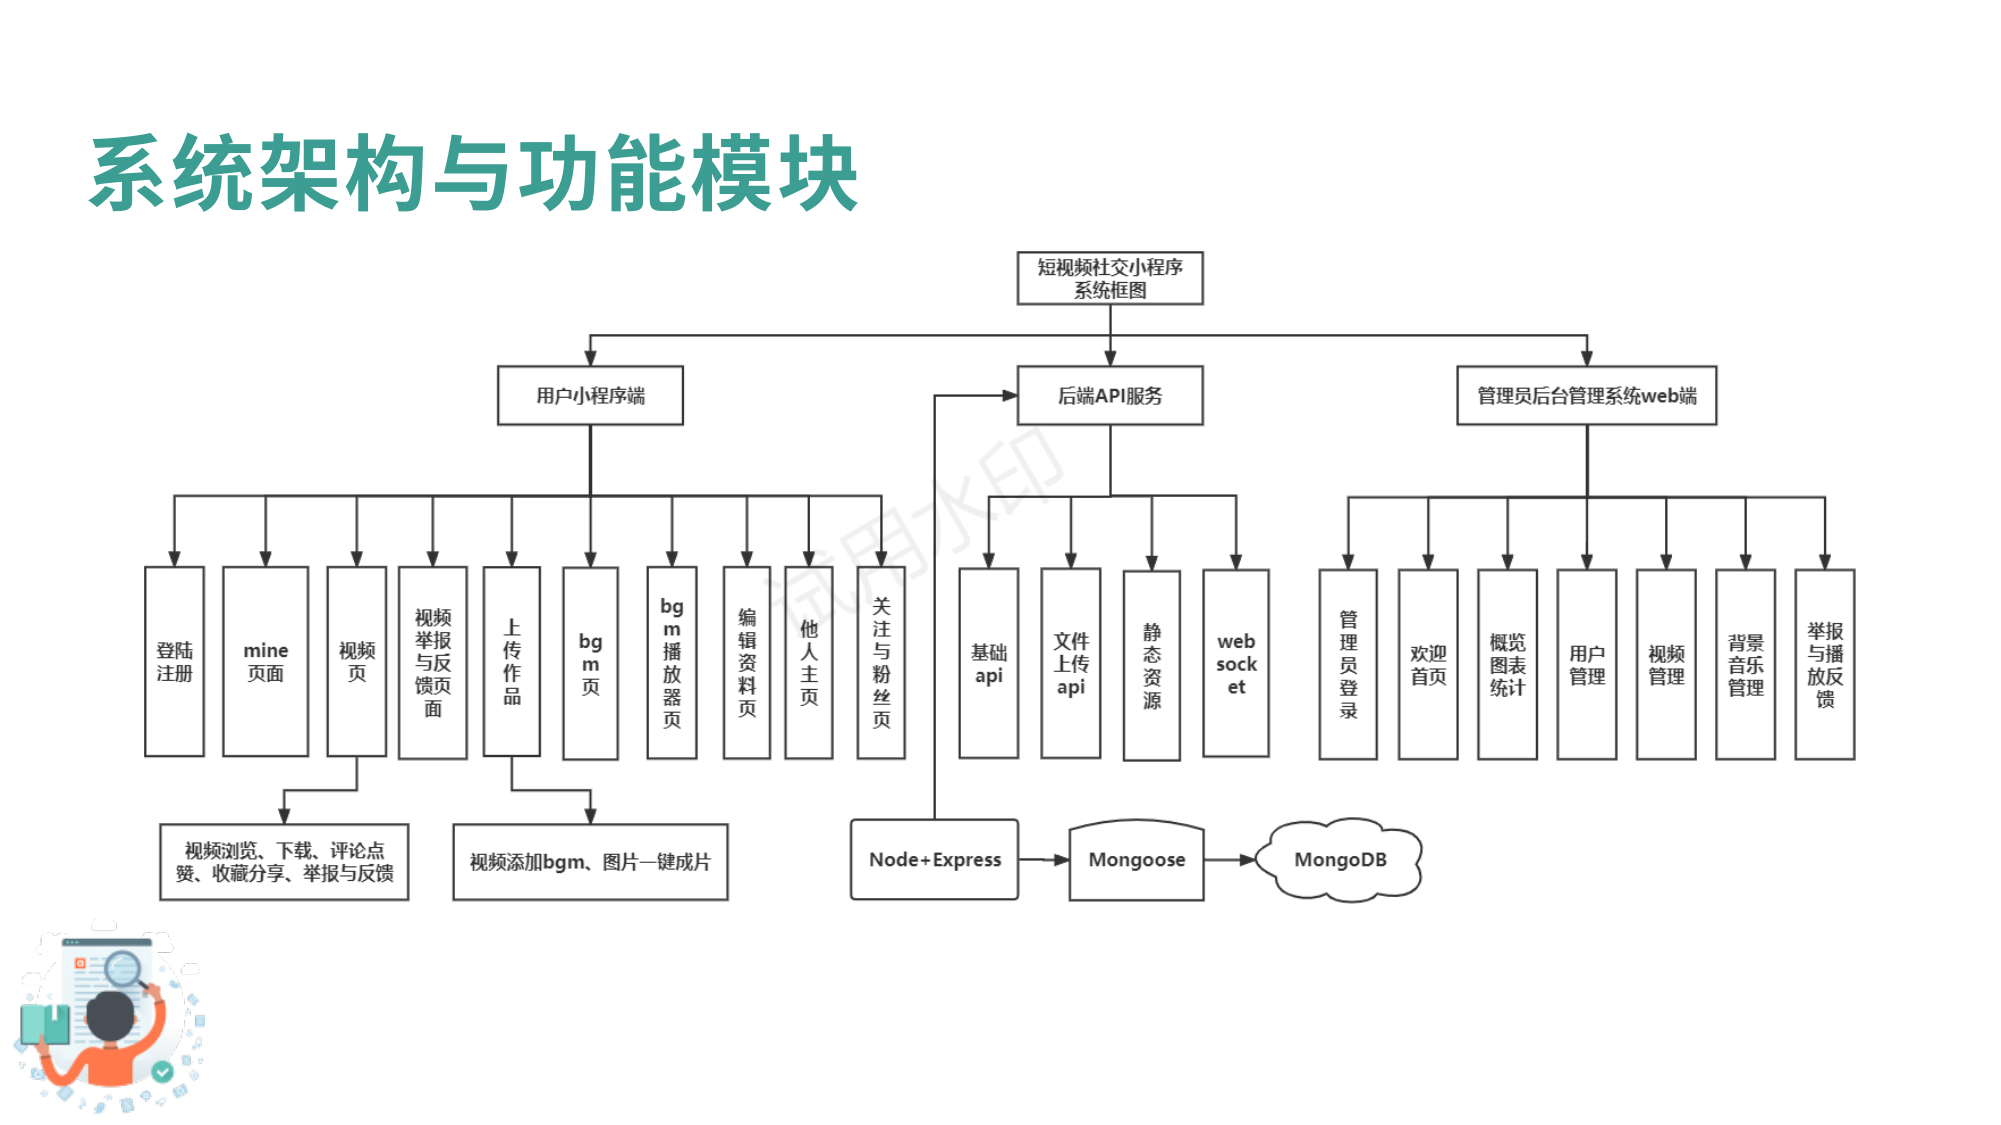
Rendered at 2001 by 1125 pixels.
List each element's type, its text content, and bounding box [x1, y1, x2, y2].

picture [13, 224, 1883, 1114]
text_box 系统架构与功能模块 [74, 99, 1050, 225]
